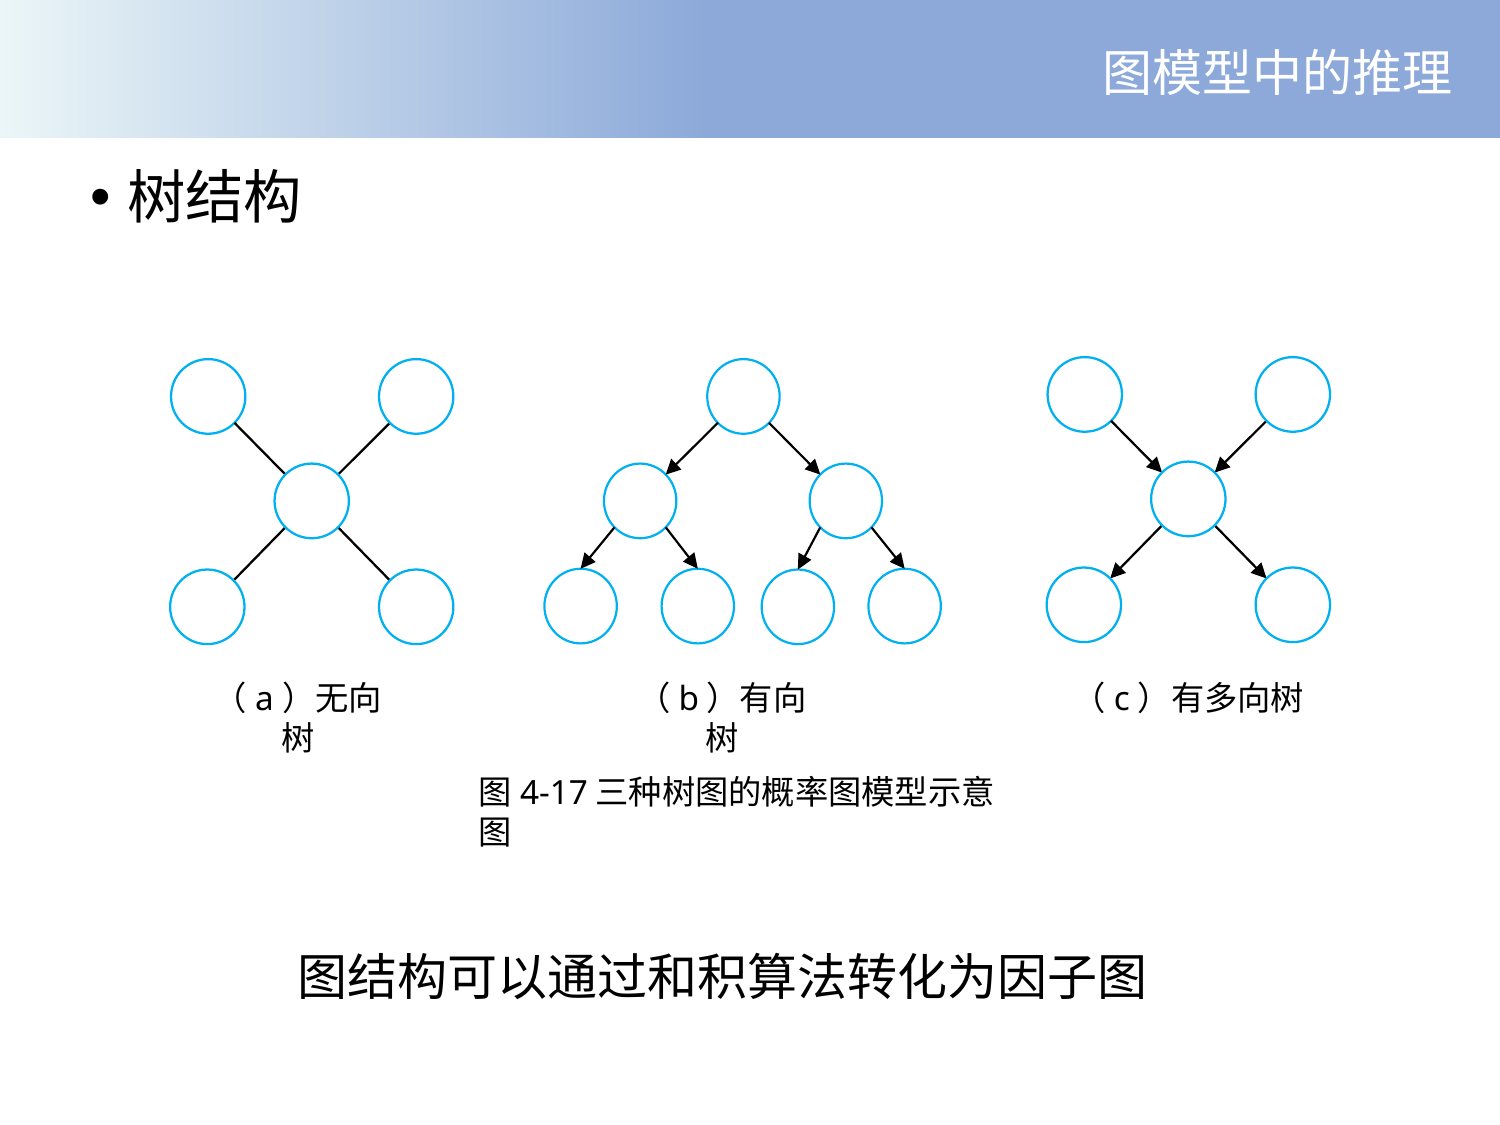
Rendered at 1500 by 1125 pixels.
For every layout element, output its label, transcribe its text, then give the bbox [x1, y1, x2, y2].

text_box 图结构可以通过和积算法转化为因子图 [282, 937, 1500, 1013]
picture [173, 361, 243, 432]
picture [1044, 355, 1332, 644]
text_box [0, 0, 1500, 138]
text_box 图4‑17三种树图的概率图模型示意图 [464, 764, 1036, 859]
picture [1299, 611, 1332, 644]
picture [709, 361, 778, 432]
picture [1050, 359, 1120, 430]
list 树结构 [75, 160, 1294, 256]
picture [381, 571, 451, 642]
picture [764, 571, 832, 642]
picture [542, 357, 943, 646]
picture [870, 571, 939, 642]
text_box （c）有多向树 [1051, 669, 1325, 717]
picture [168, 612, 201, 646]
picture [1258, 359, 1328, 430]
text_box 图模型中的推理 [1084, 18, 1471, 125]
picture [1049, 569, 1119, 640]
picture [168, 357, 456, 646]
picture [172, 571, 243, 642]
picture [1258, 569, 1328, 640]
text_box （a）无向树 [188, 669, 408, 717]
picture [381, 361, 451, 432]
picture [1298, 355, 1332, 388]
text_box （b）有向树 [612, 669, 832, 717]
